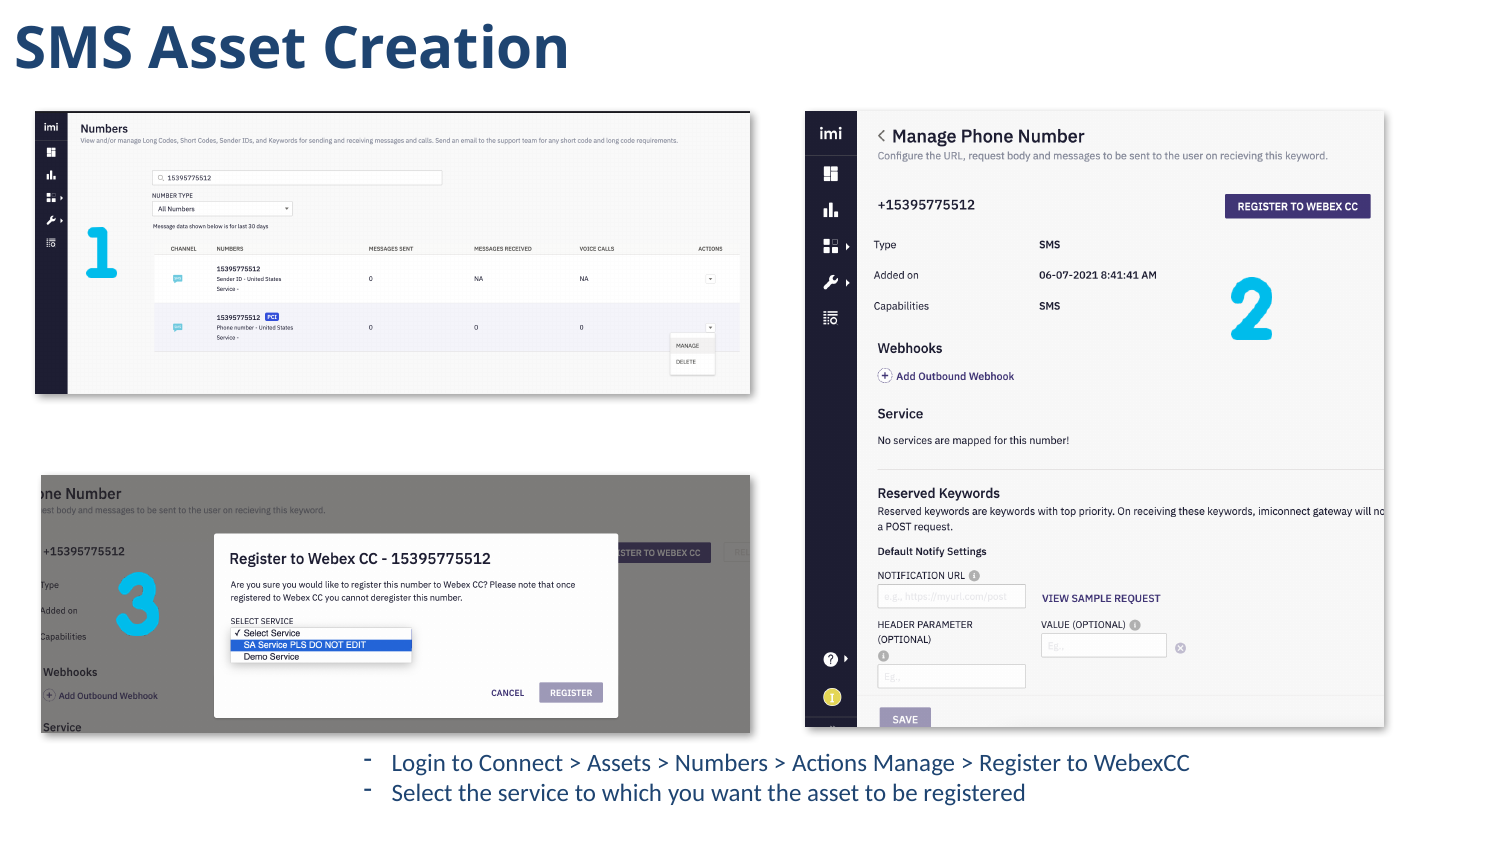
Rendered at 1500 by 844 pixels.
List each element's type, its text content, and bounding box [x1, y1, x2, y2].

picture [41, 475, 751, 733]
text_box SMS Asset Creation [0, 16, 741, 136]
picture [34, 110, 751, 394]
text_box Login to Connect > Assets > Numbers > Actions Manage > Register to WebexCC Select the service to which you want the asset to be registered [348, 738, 1262, 814]
picture [805, 110, 1384, 727]
